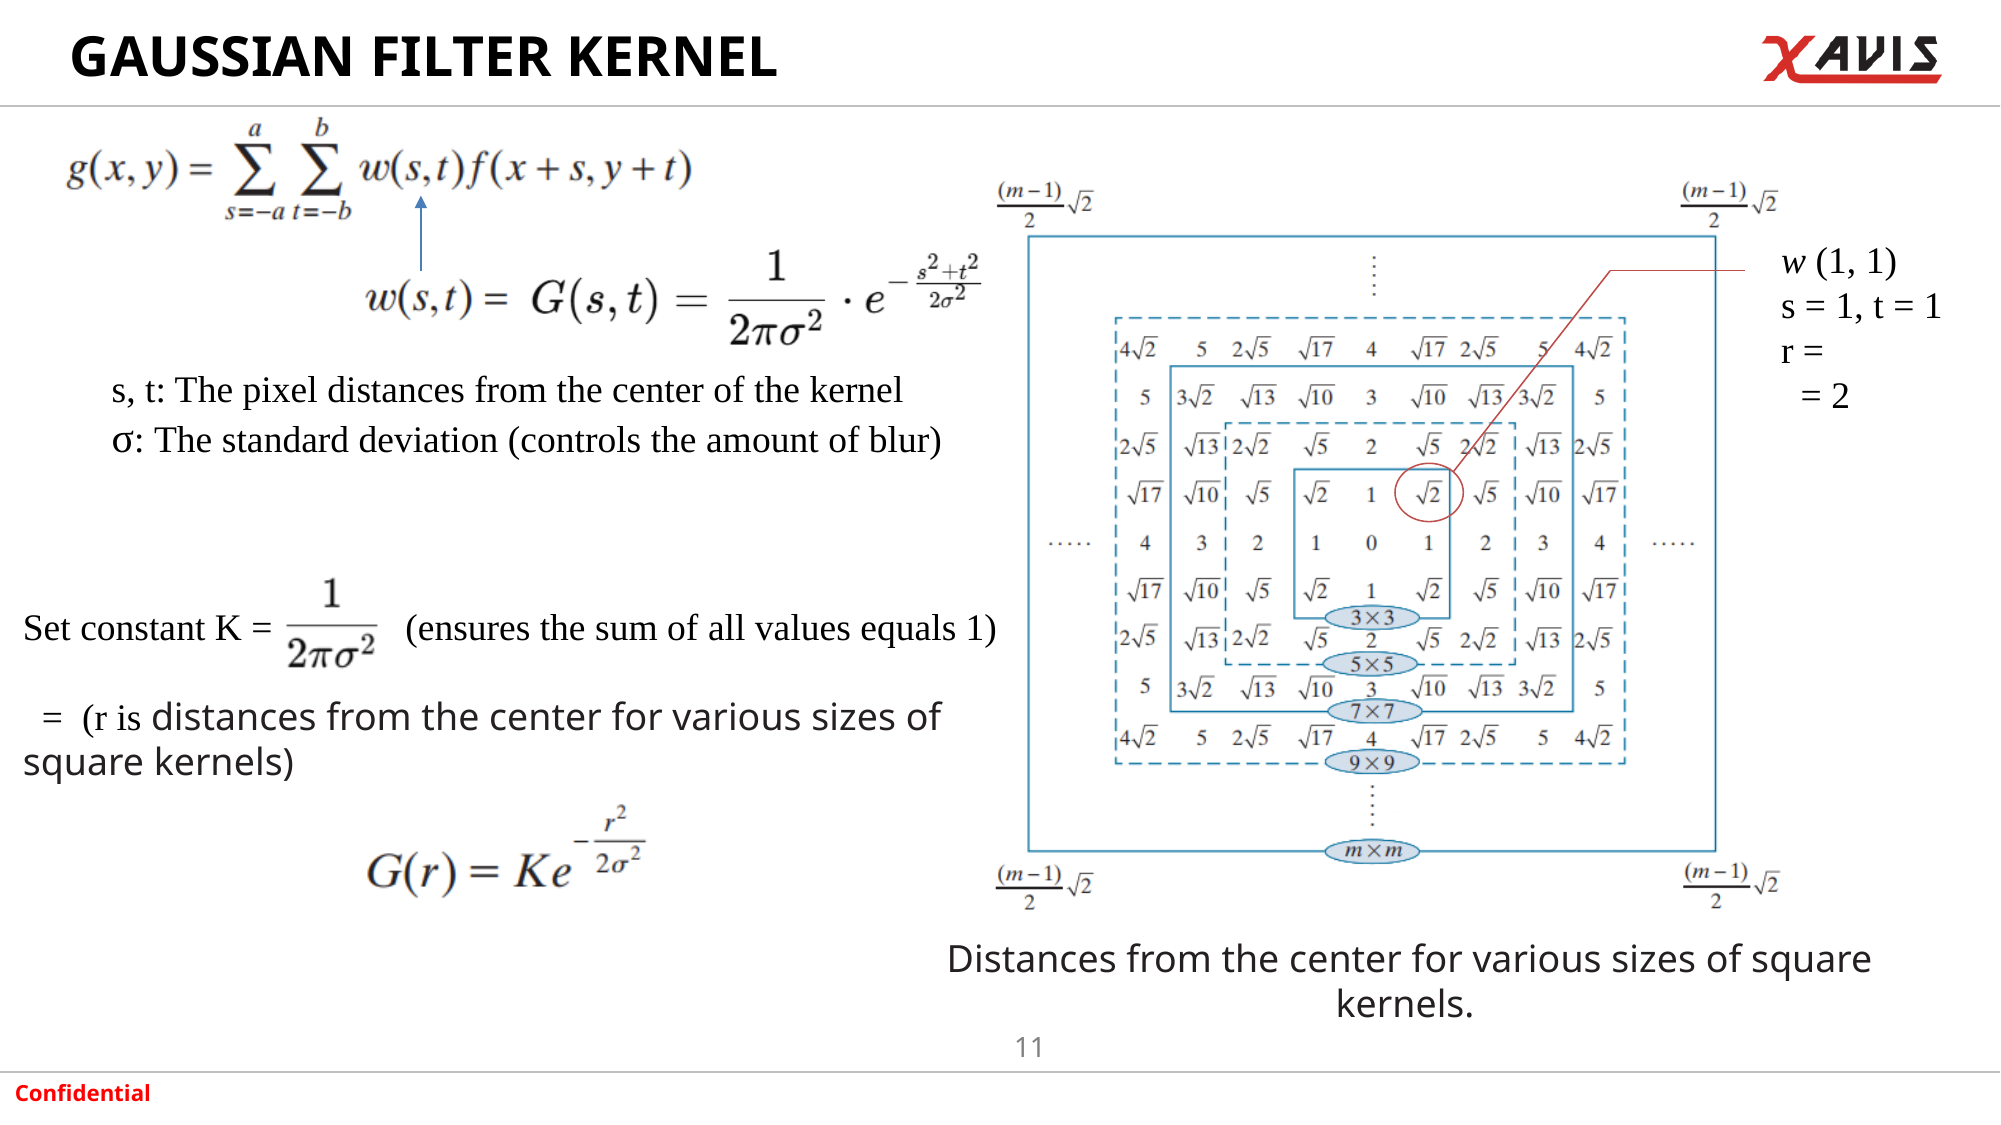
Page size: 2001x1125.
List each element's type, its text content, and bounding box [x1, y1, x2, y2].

picture [528, 168, 1796, 921]
text_box Distances from the center for various sizes of square kernels. [903, 927, 1917, 1033]
text_box s, t: The pixel distances from the center of the kernel σ: The standard deviation (controls the amount of blur) [96, 357, 977, 468]
picture [1756, 26, 1946, 89]
picture [282, 568, 385, 677]
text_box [1453, 270, 1611, 473]
title GAUSSIAN FILTER KERNEL [55, 23, 1270, 85]
picture [54, 107, 732, 327]
picture [360, 792, 663, 909]
